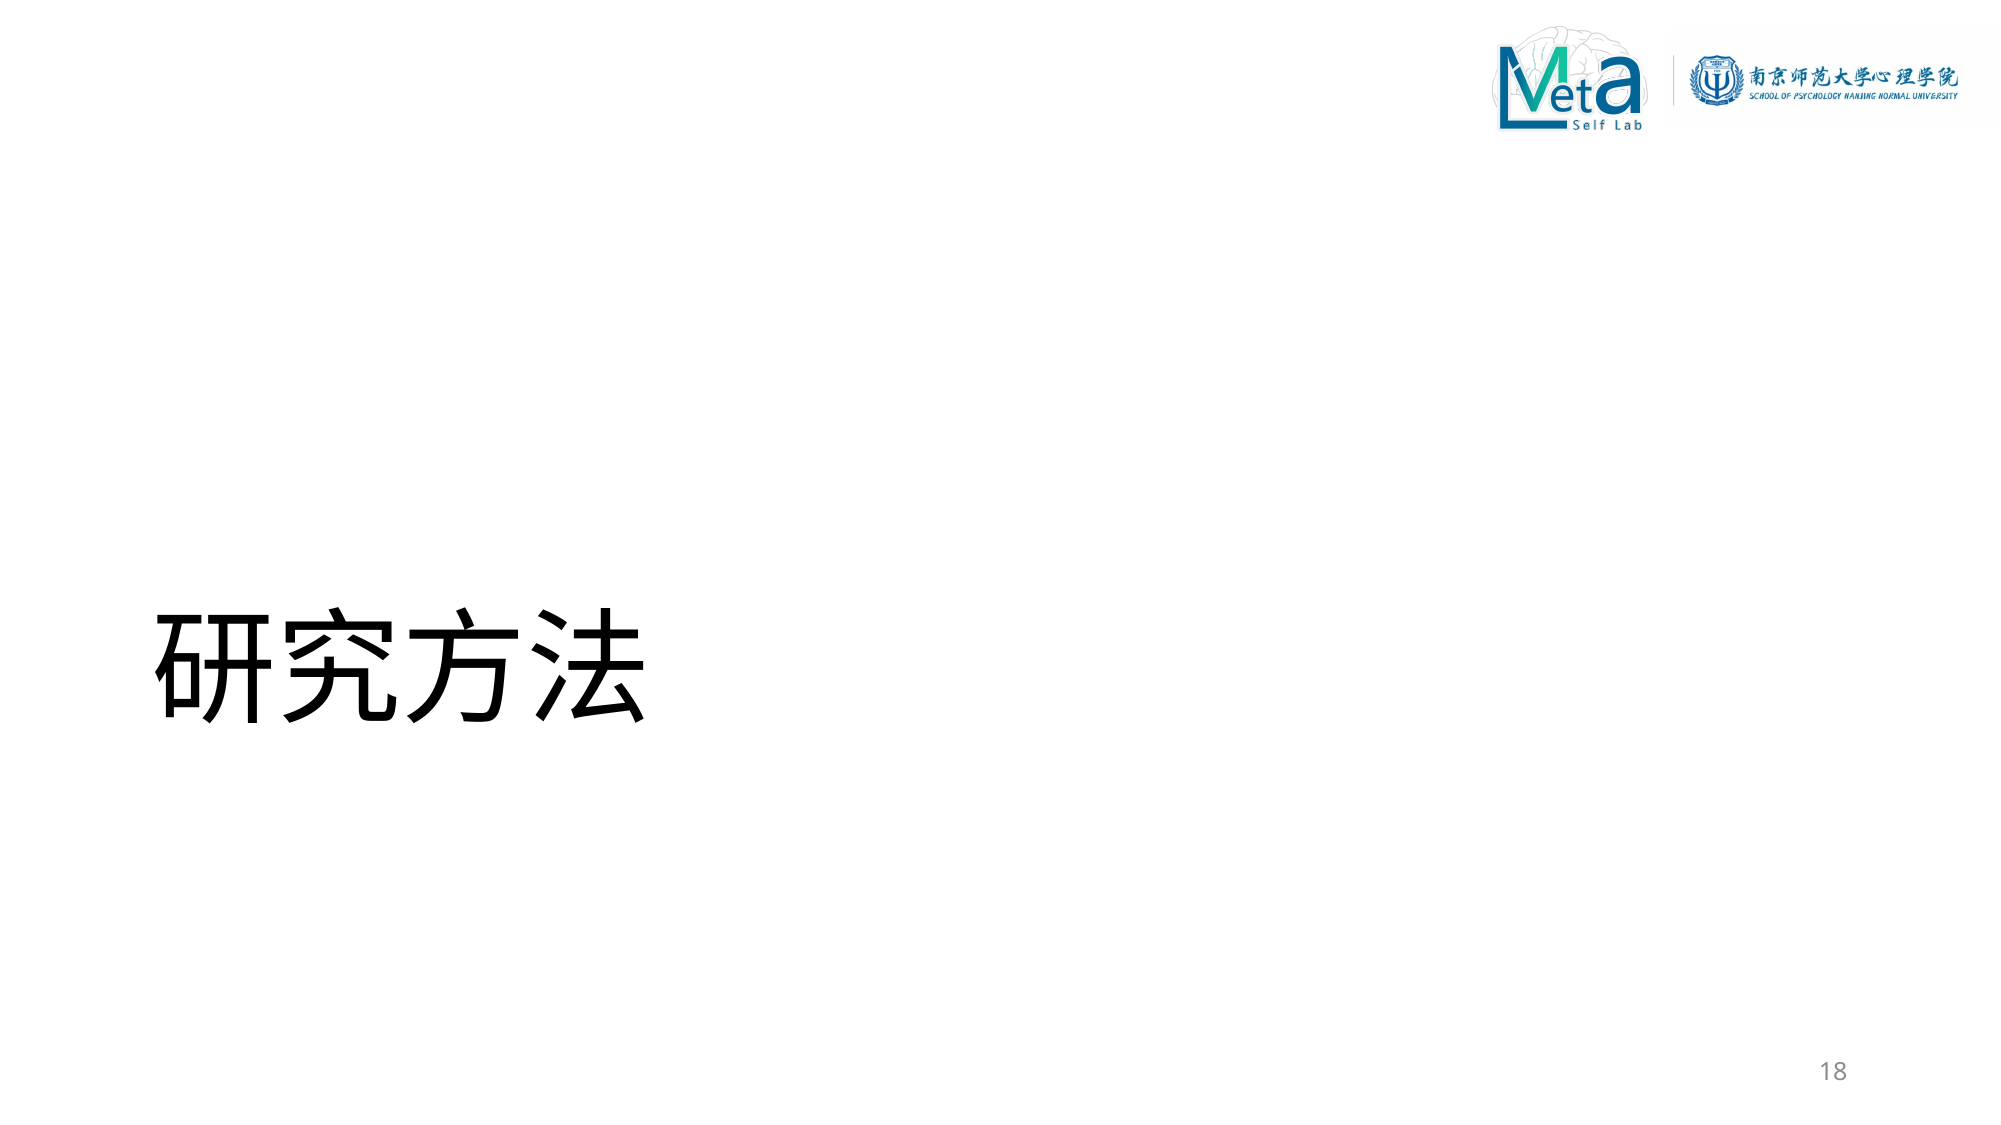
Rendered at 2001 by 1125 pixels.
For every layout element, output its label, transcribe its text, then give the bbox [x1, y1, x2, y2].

title 研究方法 [136, 280, 1862, 749]
picture [1384, 0, 2000, 182]
slide_number 18 [1412, 1042, 1863, 1103]
